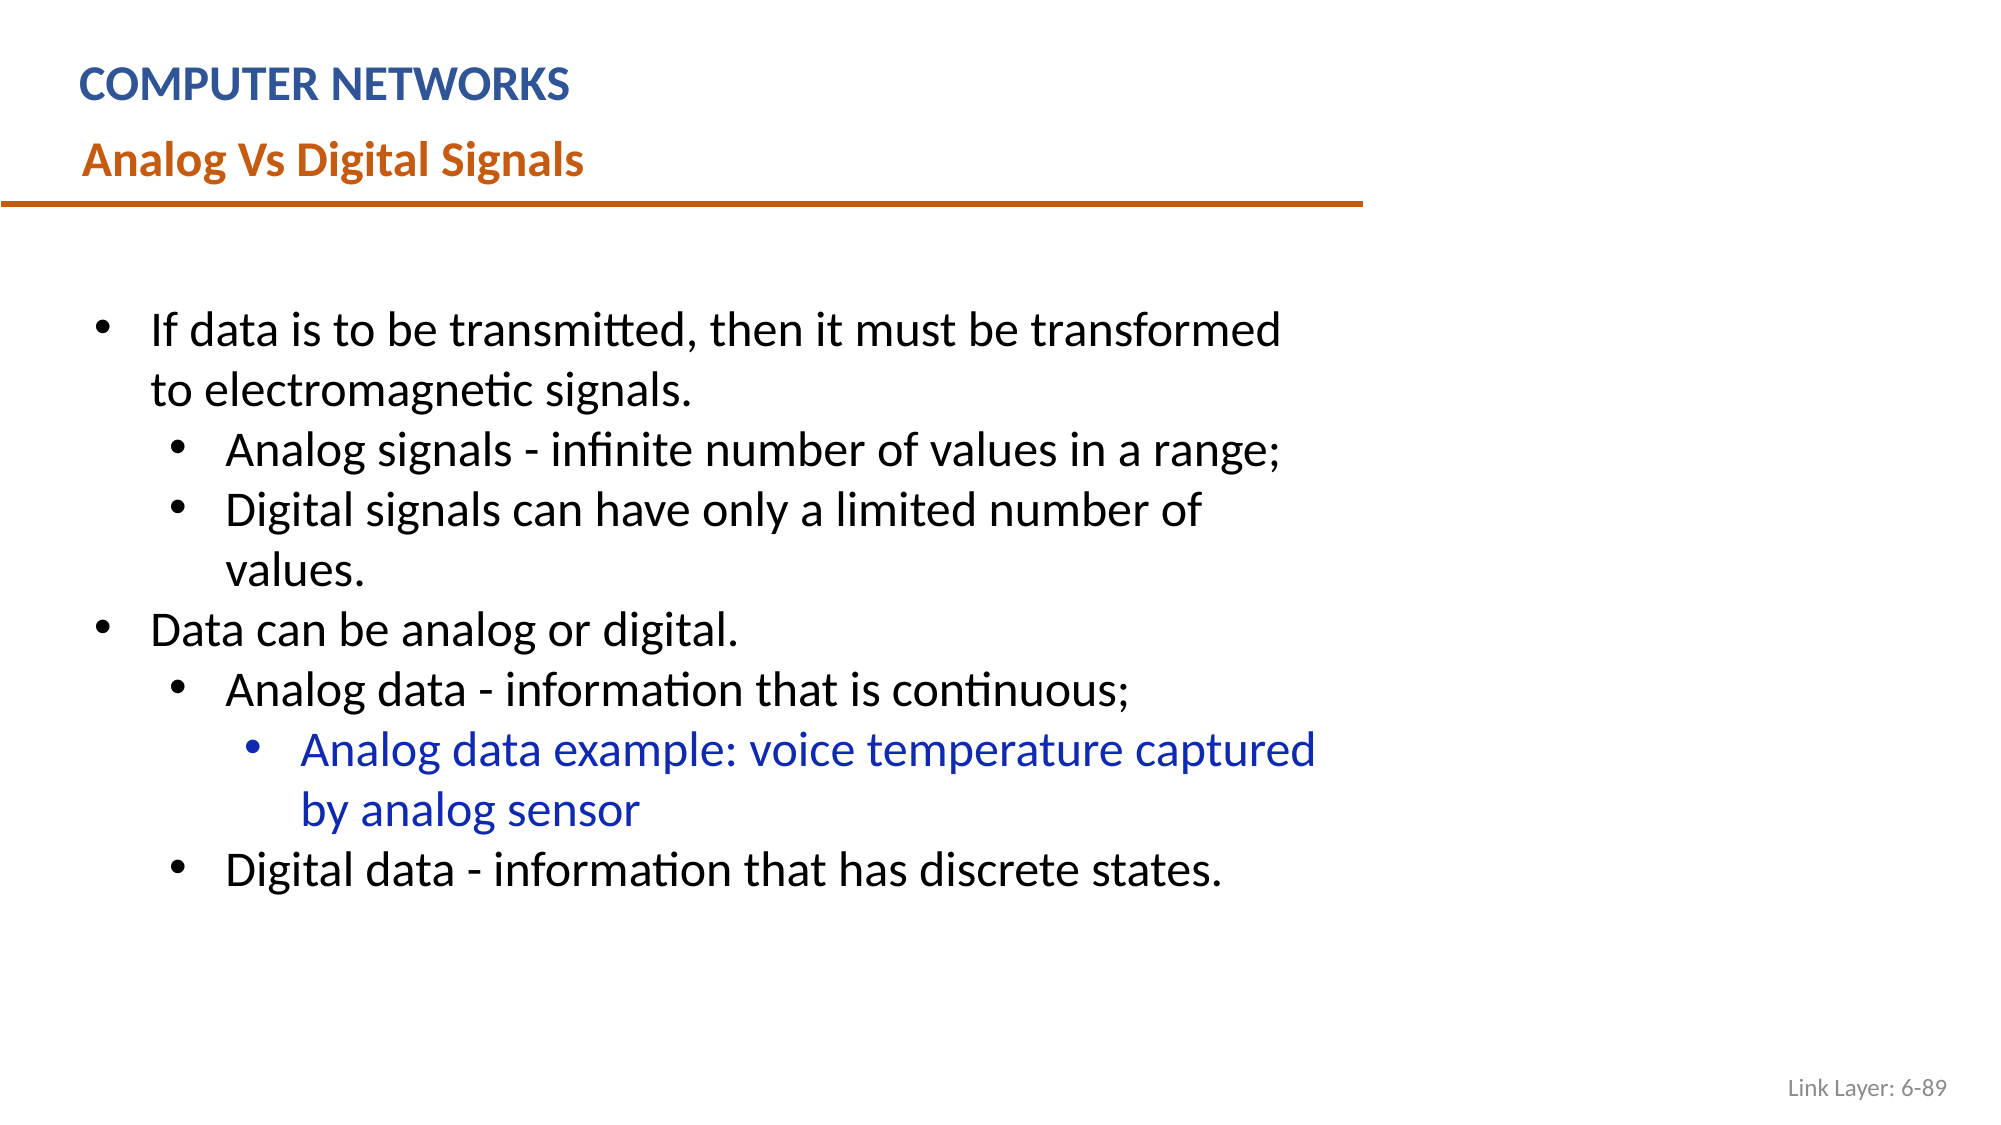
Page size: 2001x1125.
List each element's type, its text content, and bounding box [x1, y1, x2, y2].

text_box If data is to be transmitted, then it must be transformed to electromagnetic signals. Analog signals - infinite number of values in a range; Digital signals can have only a limited number of values. Data can be analog or digital. Analog data - information that is continuous; Analog data example: voice temperature captured by analog sensor Digital data - information that has discrete states. [79, 288, 1349, 904]
text_box COMPUTER NETWORKS [64, 43, 1295, 119]
text_box Analog Vs Digital Signals [67, 119, 600, 194]
text_box [98, 251, 1392, 1057]
slide_number Link Layer: 6-89 [1512, 1056, 1963, 1117]
